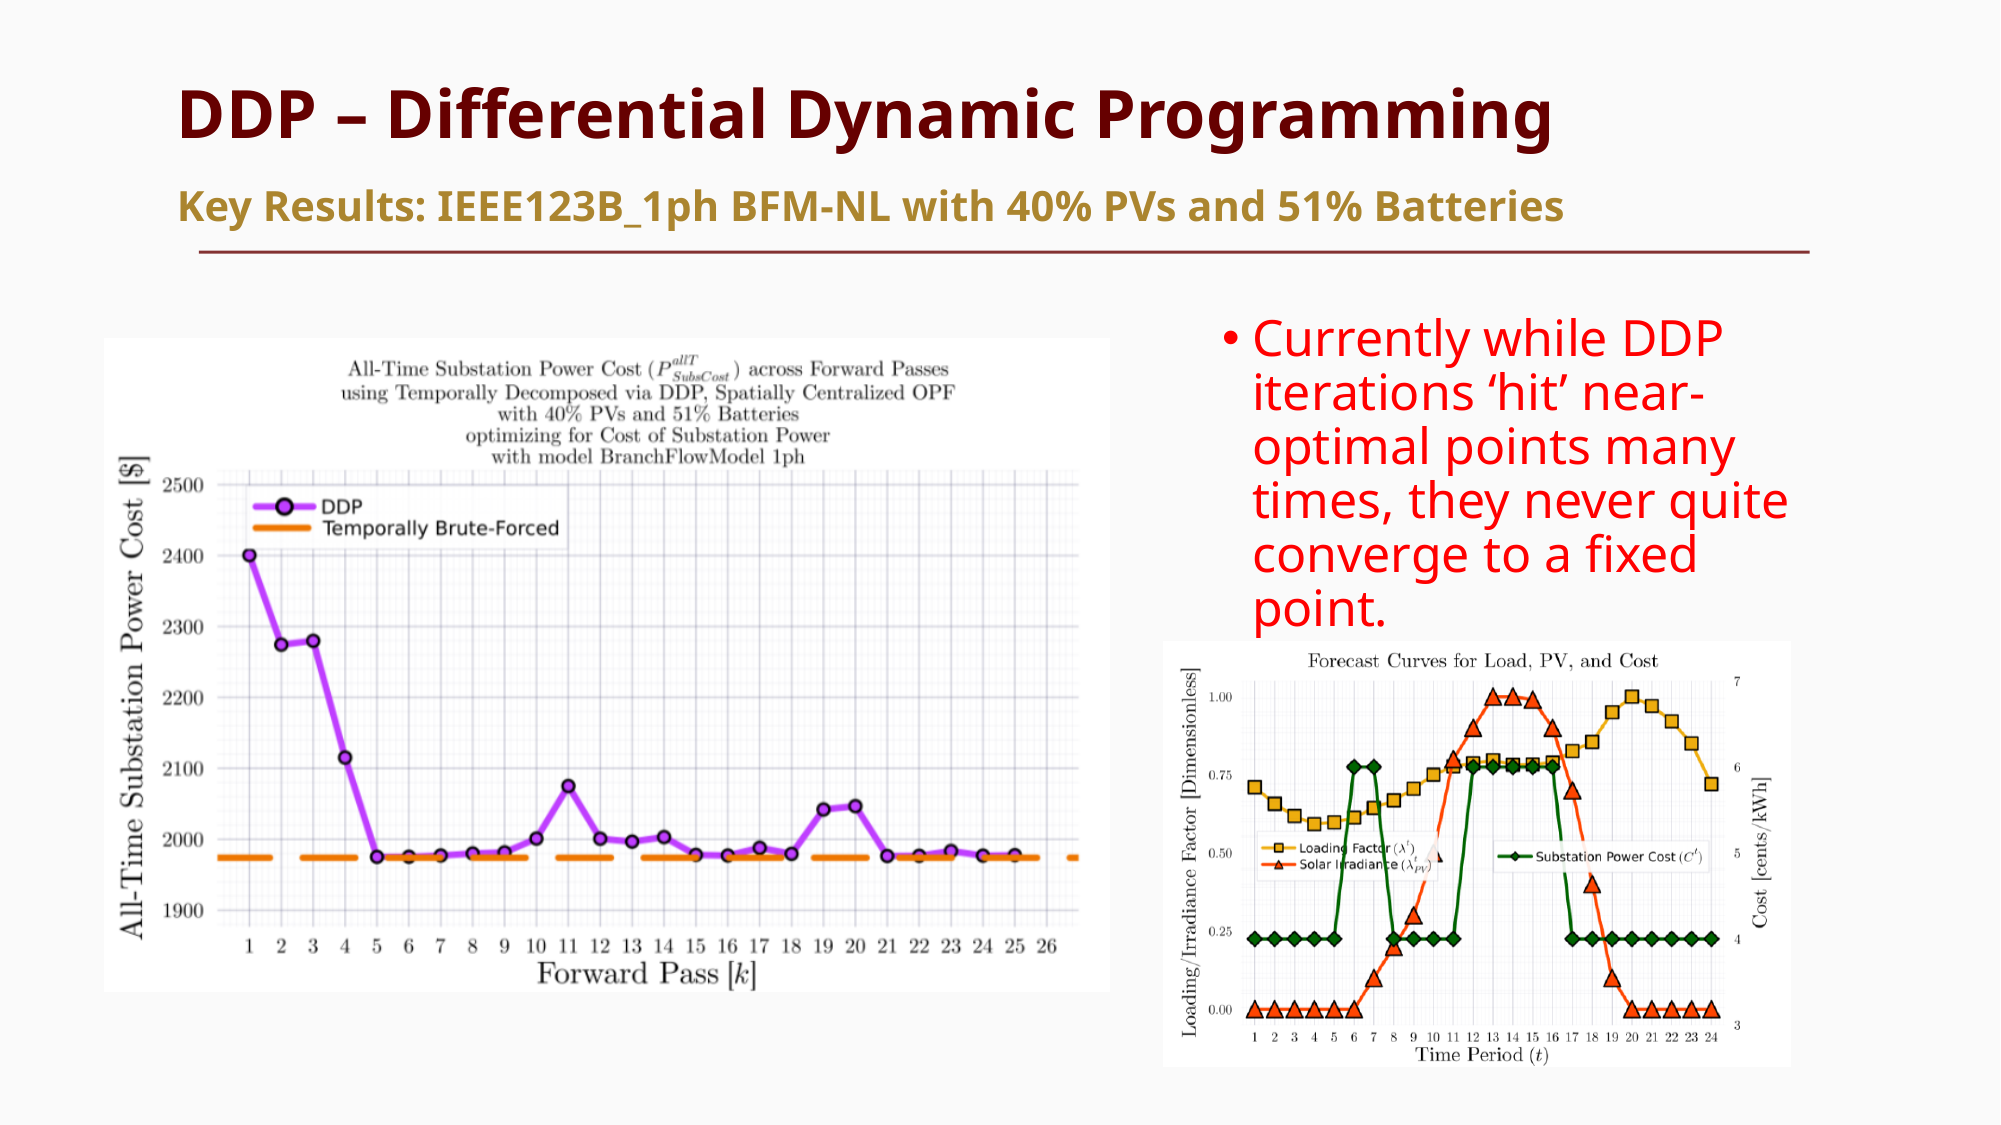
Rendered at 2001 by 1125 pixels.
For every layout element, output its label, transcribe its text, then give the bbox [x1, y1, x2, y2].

list Currently while DDP iterations ‘hit’ near-optimal points many times, they never quite converge to a fixed point. [1222, 313, 1842, 1017]
picture [1163, 641, 1791, 1067]
title DDP – Differential Dynamic Programming [176, 58, 1828, 154]
picture [104, 338, 1110, 992]
list Key Results: IEEE123B_1ph BFM-NL with 40% PVs and 51% Batteries [176, 185, 1828, 238]
